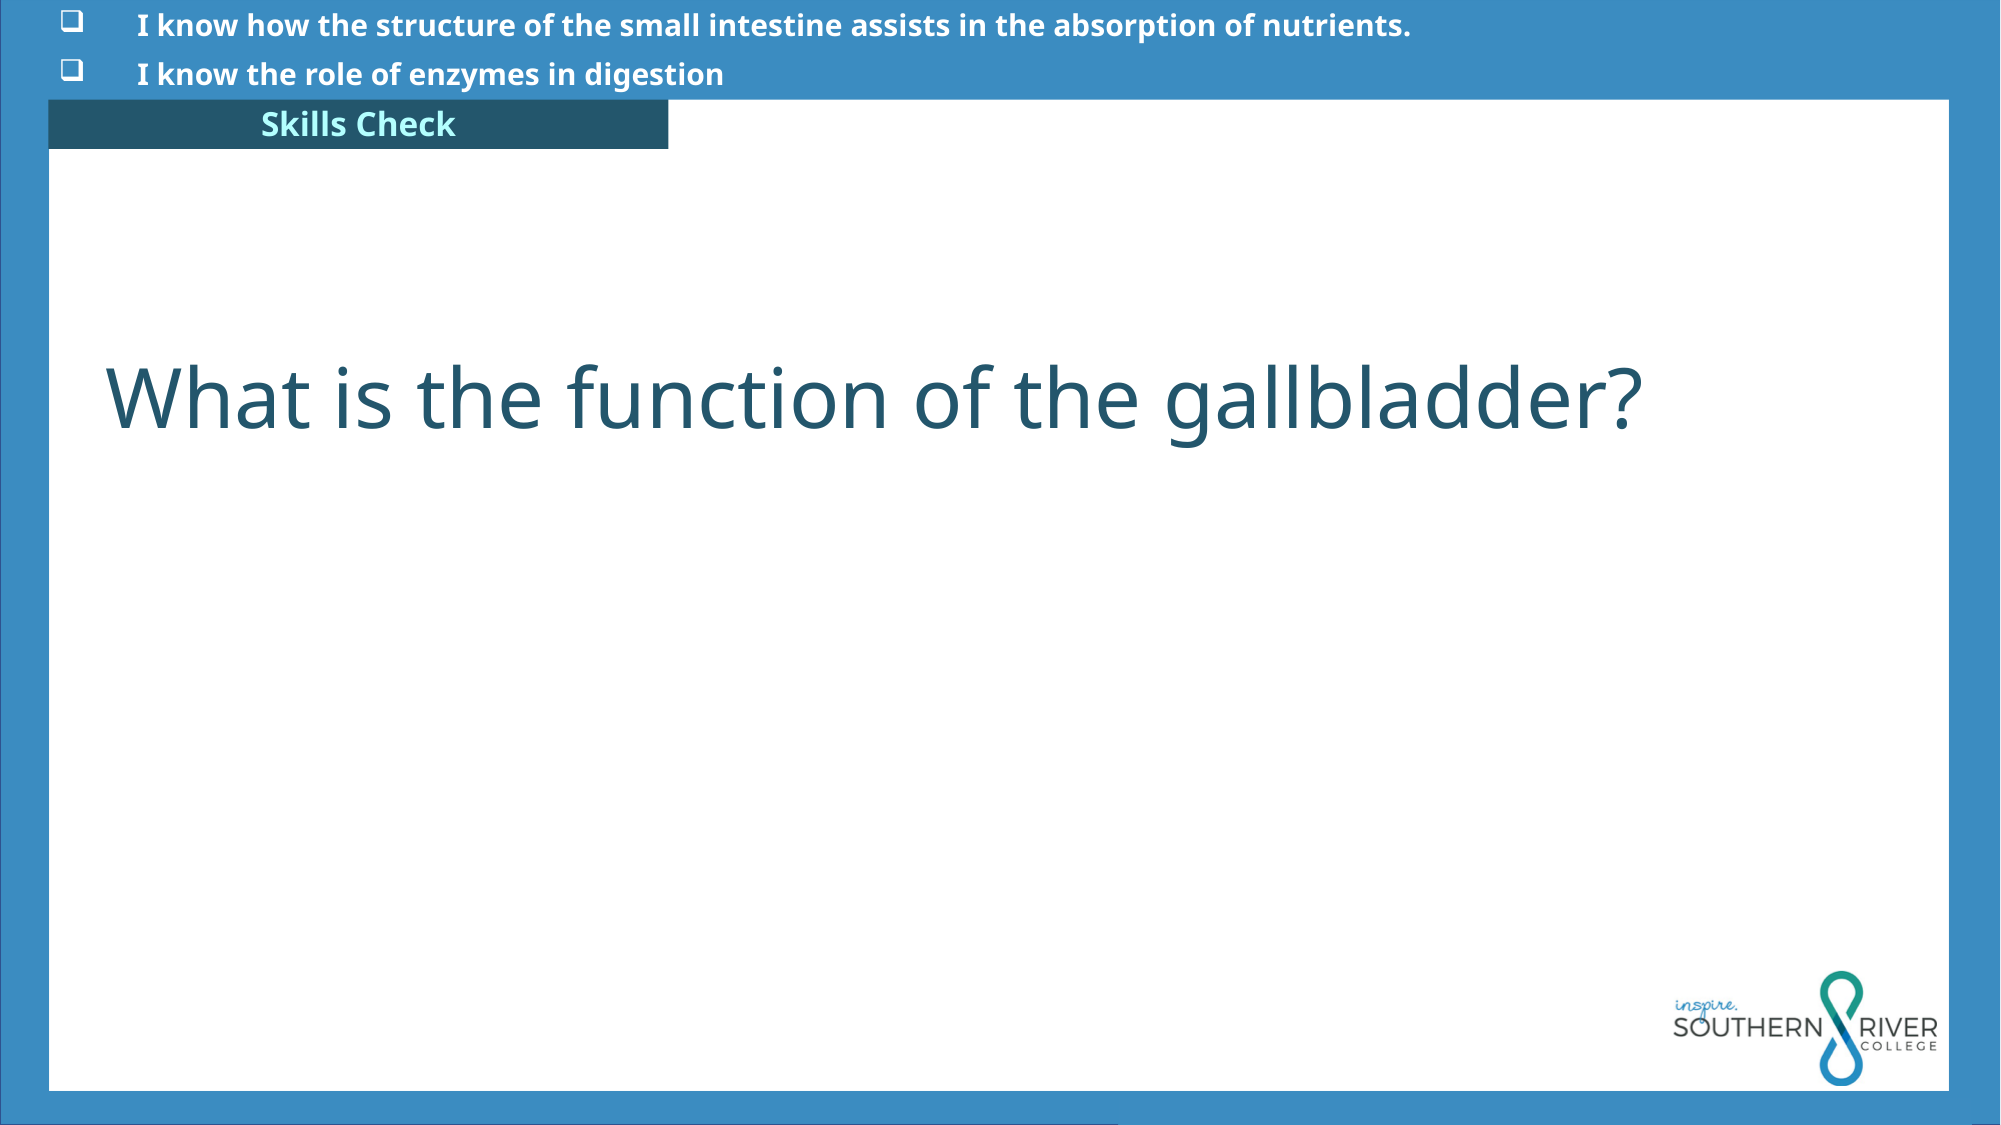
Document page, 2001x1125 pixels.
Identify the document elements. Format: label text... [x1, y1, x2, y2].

text_box What is the function of the gallbladder? [91, 338, 1827, 756]
list I know how the structure of the small intestine assists in the absorption of nutrients. I know the role of enzymes in digestion [44, 2, 1956, 100]
picture [0, 0, 2001, 1125]
